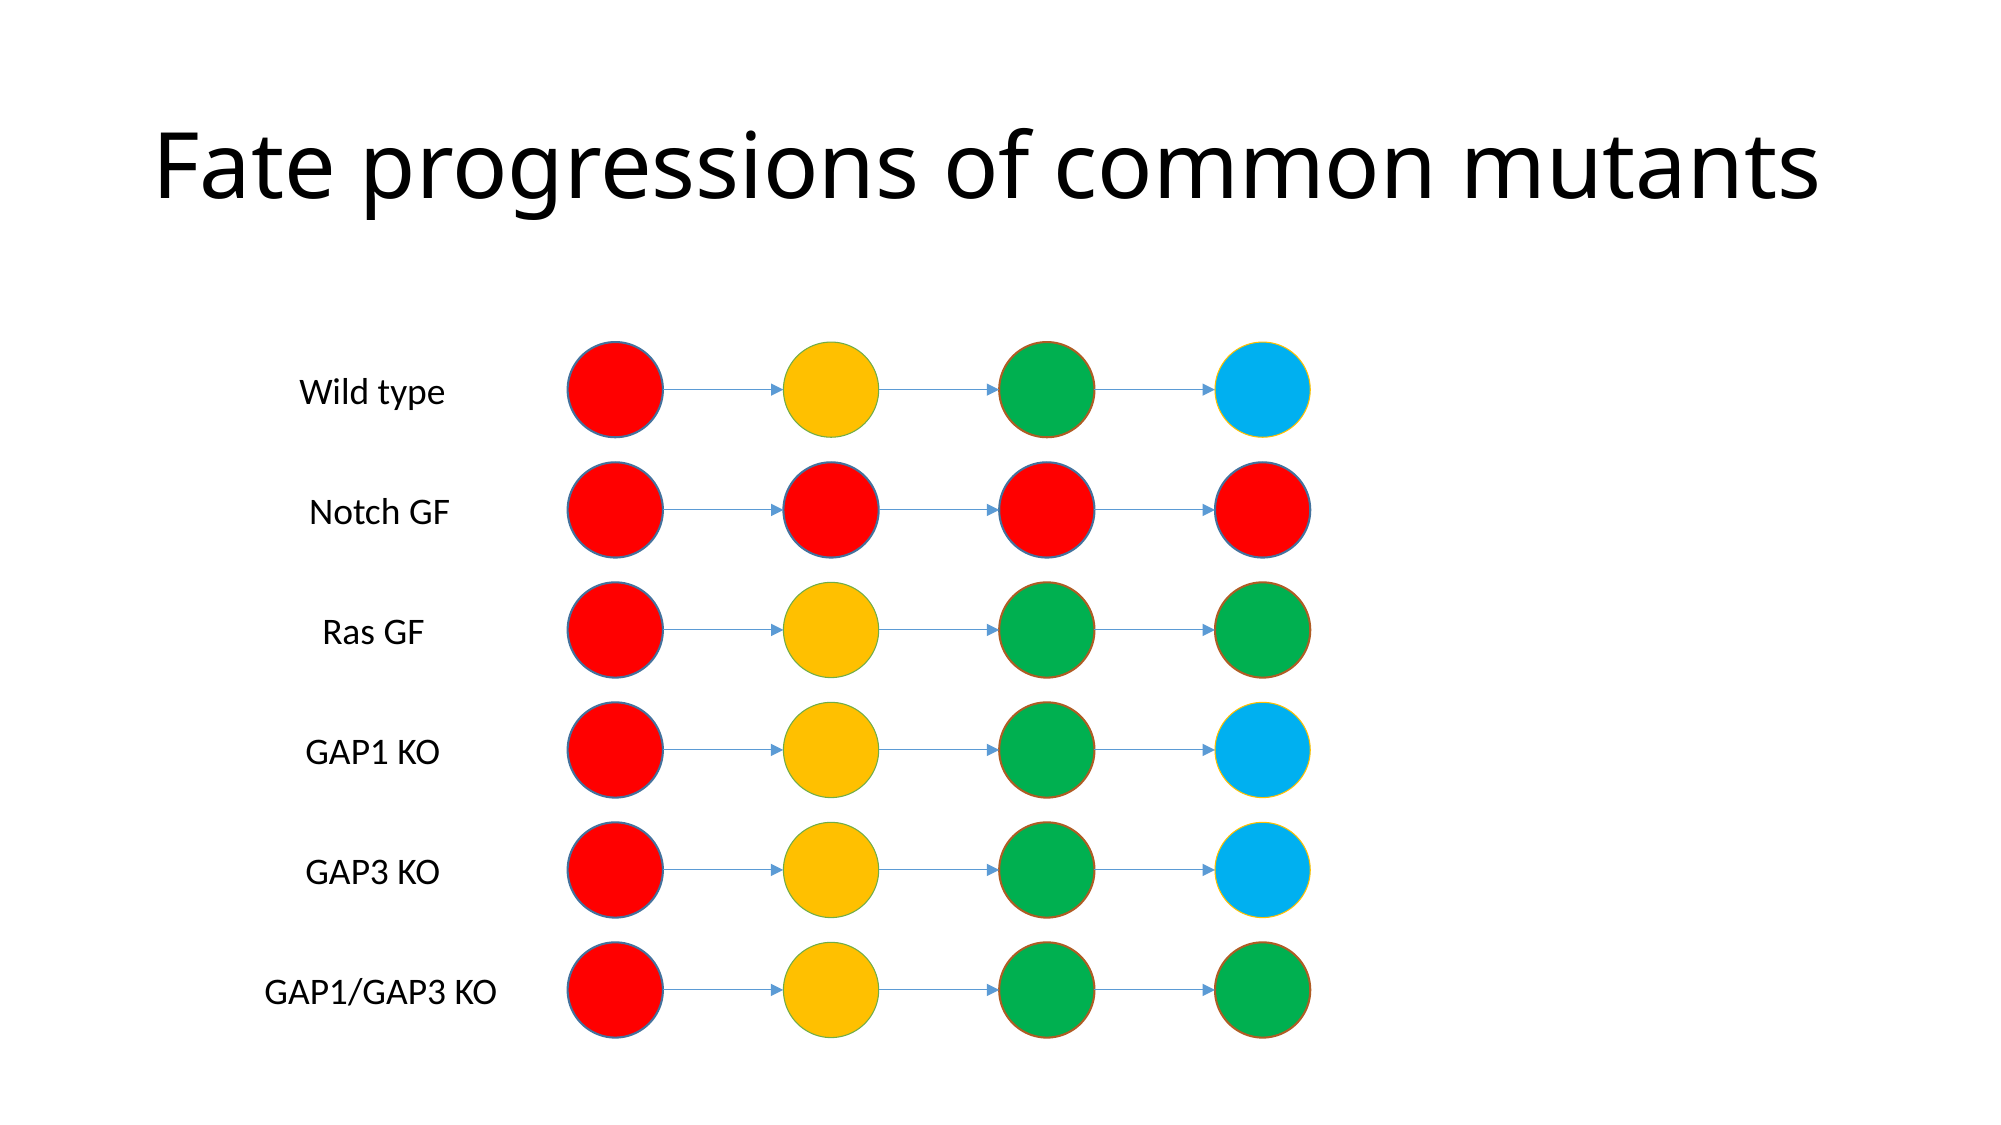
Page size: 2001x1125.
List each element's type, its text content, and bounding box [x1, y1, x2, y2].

text_box [782, 581, 880, 679]
text_box [566, 701, 664, 799]
text_box [998, 821, 1096, 919]
text_box Ras GF [307, 599, 440, 660]
text_box GAP3 KO [290, 839, 456, 900]
text_box GAP1/GAP3 KO [249, 959, 513, 1020]
text_box [566, 821, 664, 919]
text_box Wild type [284, 359, 461, 420]
text_box [998, 941, 1096, 1039]
text_box [998, 341, 1096, 439]
text_box [782, 821, 880, 919]
text_box GAP1 KO [290, 719, 456, 780]
text_box [1214, 701, 1311, 799]
title Fate progressions of common mutants [137, 59, 1863, 278]
text_box [782, 701, 880, 799]
text_box [998, 581, 1096, 679]
text_box [566, 461, 664, 559]
text_box [998, 701, 1096, 799]
text_box [782, 941, 880, 1039]
text_box Notch GF [294, 479, 466, 540]
text_box [998, 461, 1096, 559]
text_box [1214, 341, 1311, 438]
text_box [782, 341, 880, 438]
text_box [566, 581, 664, 679]
text_box [1214, 581, 1312, 679]
text_box [782, 461, 880, 559]
text_box [566, 341, 664, 439]
text_box [566, 941, 664, 1039]
text_box [1214, 821, 1311, 919]
text_box [1214, 461, 1312, 559]
text_box [1214, 941, 1312, 1039]
